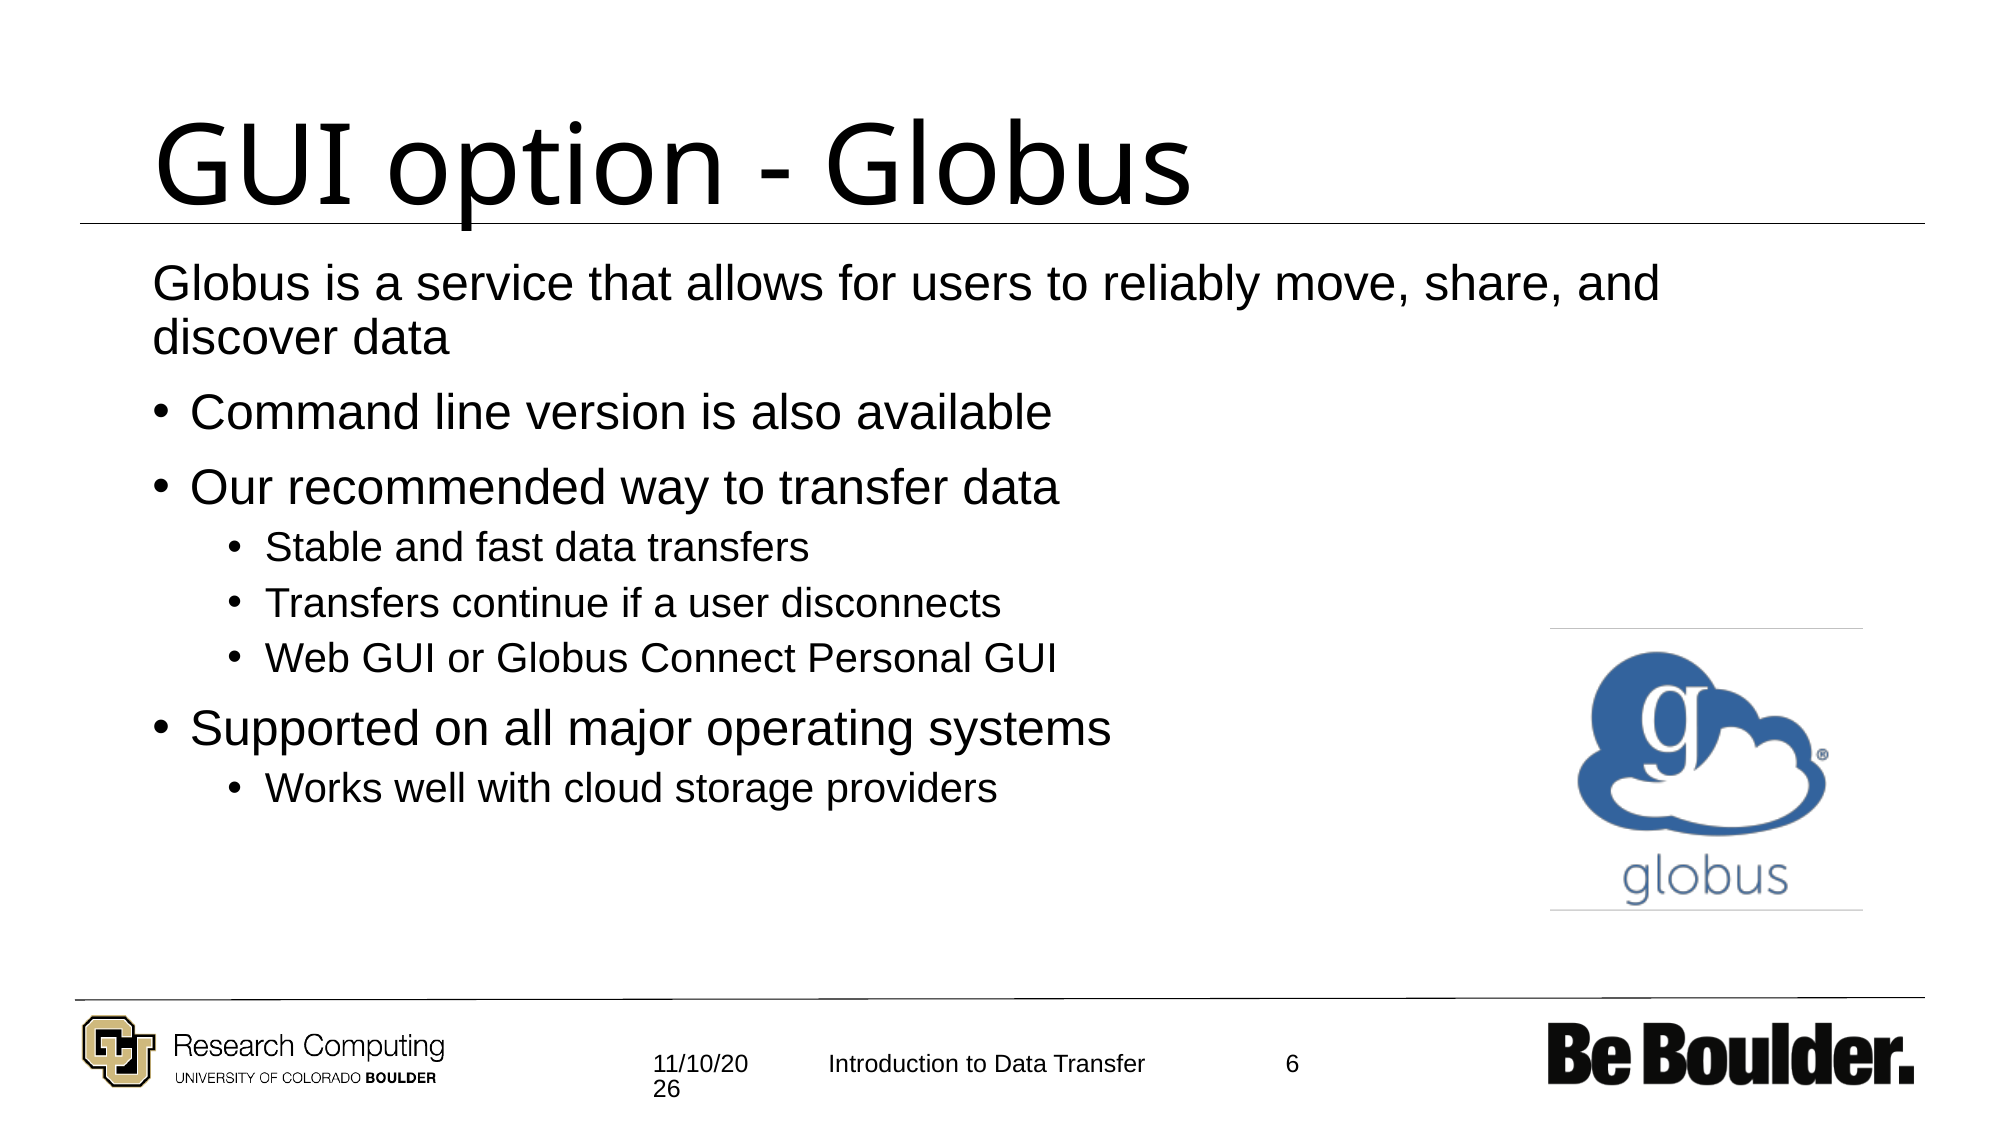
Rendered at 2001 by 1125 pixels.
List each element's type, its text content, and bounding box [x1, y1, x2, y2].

picture [1524, 1015, 1938, 1088]
slide_number 6 [1202, 1032, 1315, 1093]
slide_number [637, 1032, 772, 1093]
picture [81, 1015, 444, 1088]
title GUI option - Globus [137, 59, 1863, 250]
list Globus is a service that allows for users to reliably move, share, and discover data Command line version is also available Our recommended way to transfer data Stable and fast data transfers Transfers continue if a user disconnects Web GUI or Globus Connect Personal GUI Supported on all major operating systems Works well with cloud storage providers [137, 250, 1863, 977]
footer Introduction to Data Transfer [772, 1032, 1202, 1093]
picture [1549, 613, 1863, 927]
